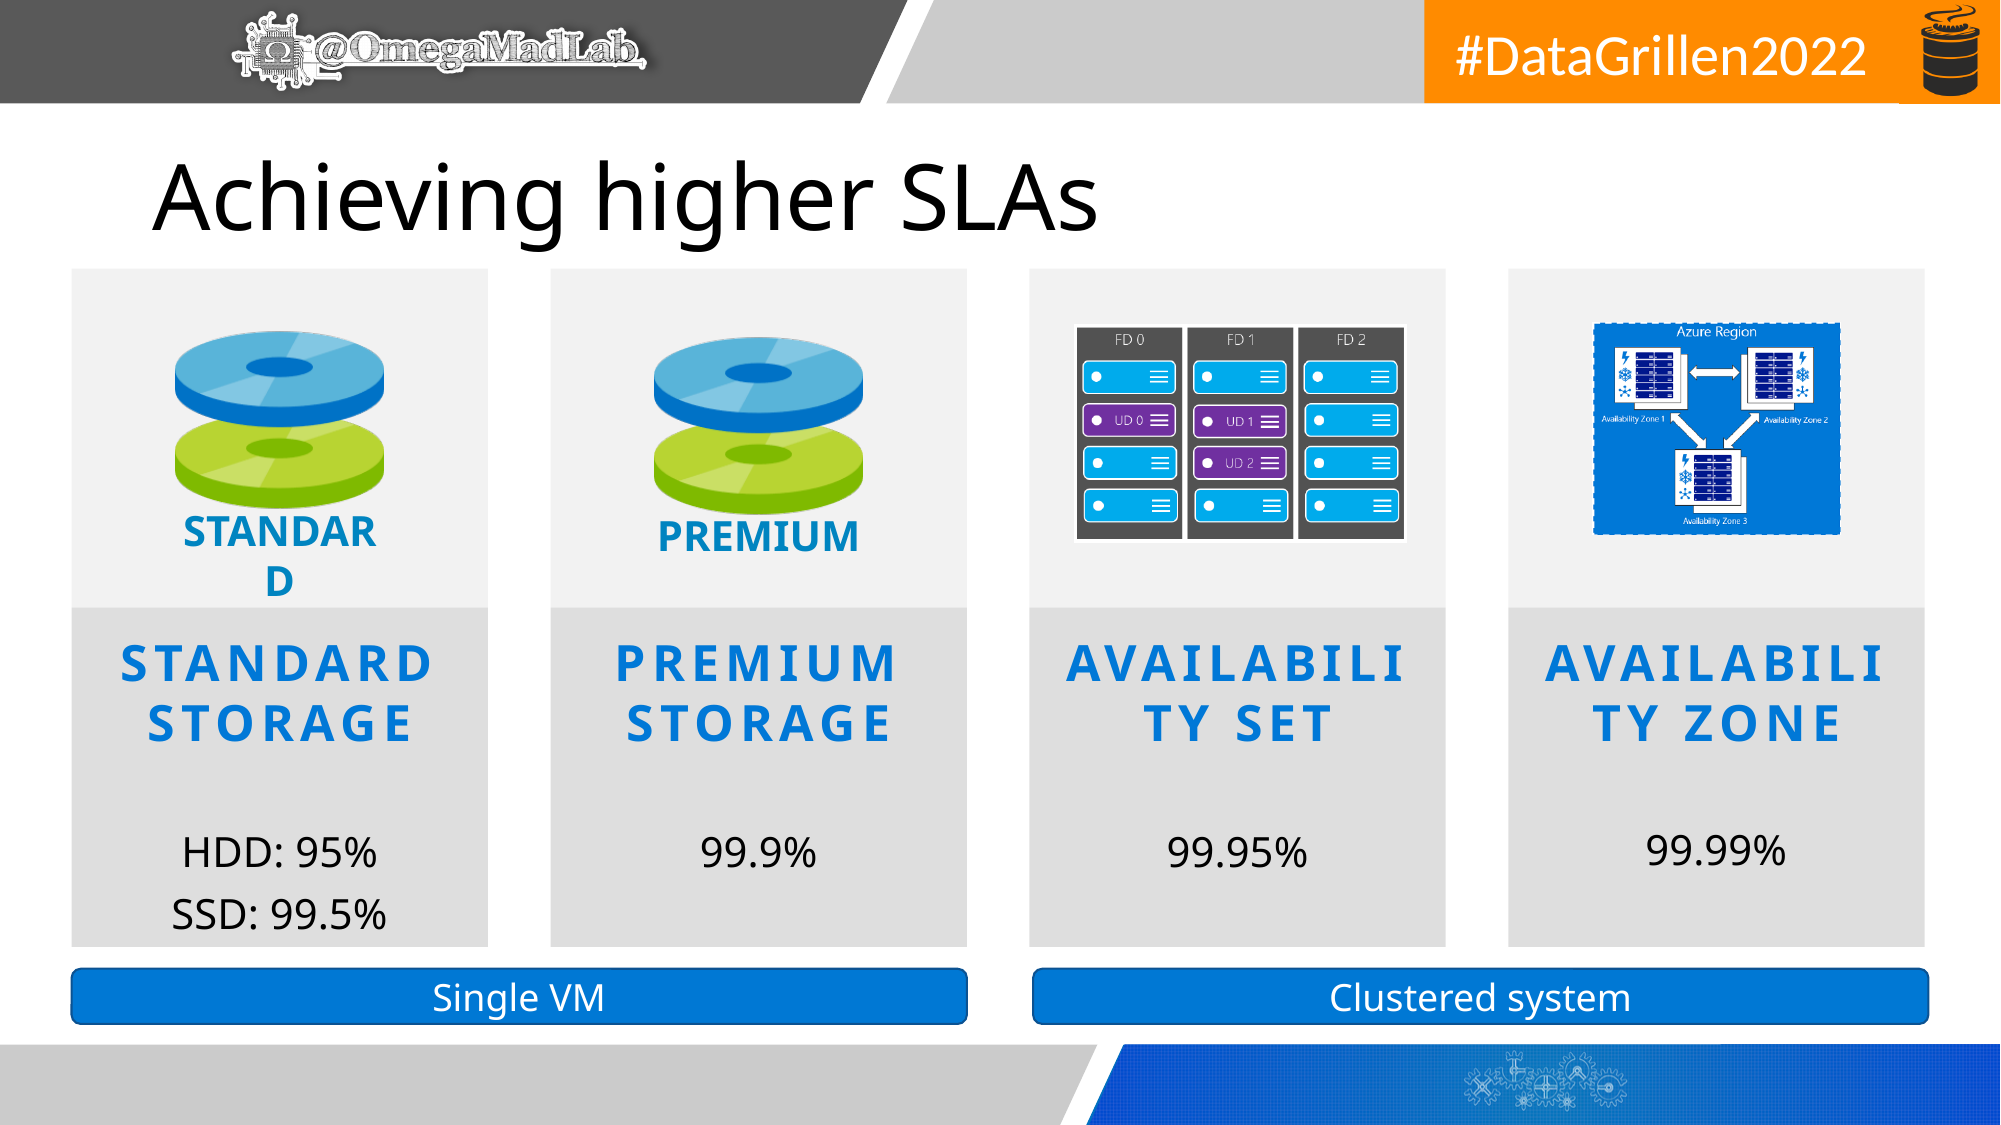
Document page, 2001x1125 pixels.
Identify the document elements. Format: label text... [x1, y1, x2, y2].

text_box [71, 268, 488, 947]
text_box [550, 268, 967, 947]
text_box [1508, 268, 1925, 947]
text_box Single VM [70, 967, 968, 1025]
picture [1900, 0, 2001, 104]
picture [1089, 1044, 2001, 1125]
picture [229, 9, 650, 94]
title Achieving higher SLAs [137, 123, 1863, 278]
text_box Clustered system [1032, 967, 1930, 1025]
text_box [1029, 268, 1446, 947]
